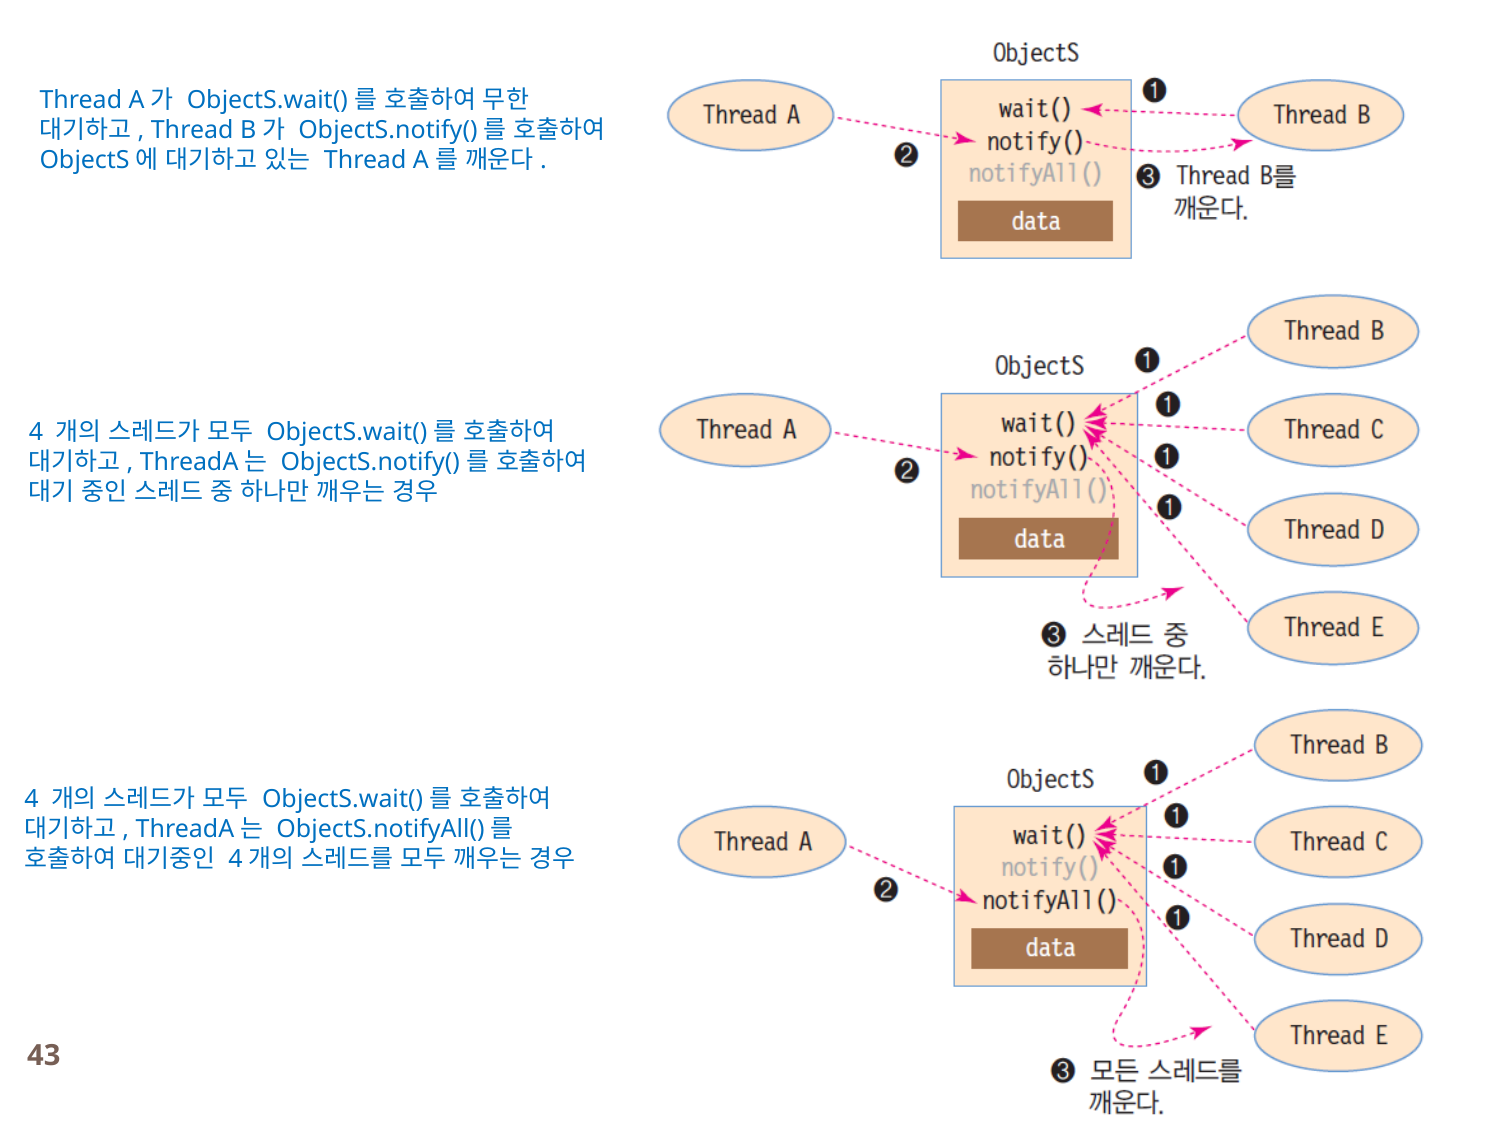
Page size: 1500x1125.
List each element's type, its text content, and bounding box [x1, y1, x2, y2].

text_box Thread A가 ObjectS.wait()를 호출하여 무한 대기하고, Thread B가 ObjectS.notify()를 호출하여 ObjectS에 대기하고 있는 Thread A를 깨운다. [24, 76, 633, 181]
slide_number 43 [0, 1025, 88, 1088]
picture [642, 30, 1444, 1123]
text_box 4 개의 스레드가 모두 ObjectS.wait()를 호출하여 대기하고, ThreadA는 ObjectS.notifyAll()를 호출하여 대기중인 4개의 스레드를 모두 깨우는 경우 [9, 775, 610, 880]
text_box 4 개의 스레드가 모두 ObjectS.wait()를 호출하여 대기하고, ThreadA는 ObjectS.notify()를 호출하여 대기 중인 스레드 중 하나만 깨우는 경우 [13, 407, 636, 513]
